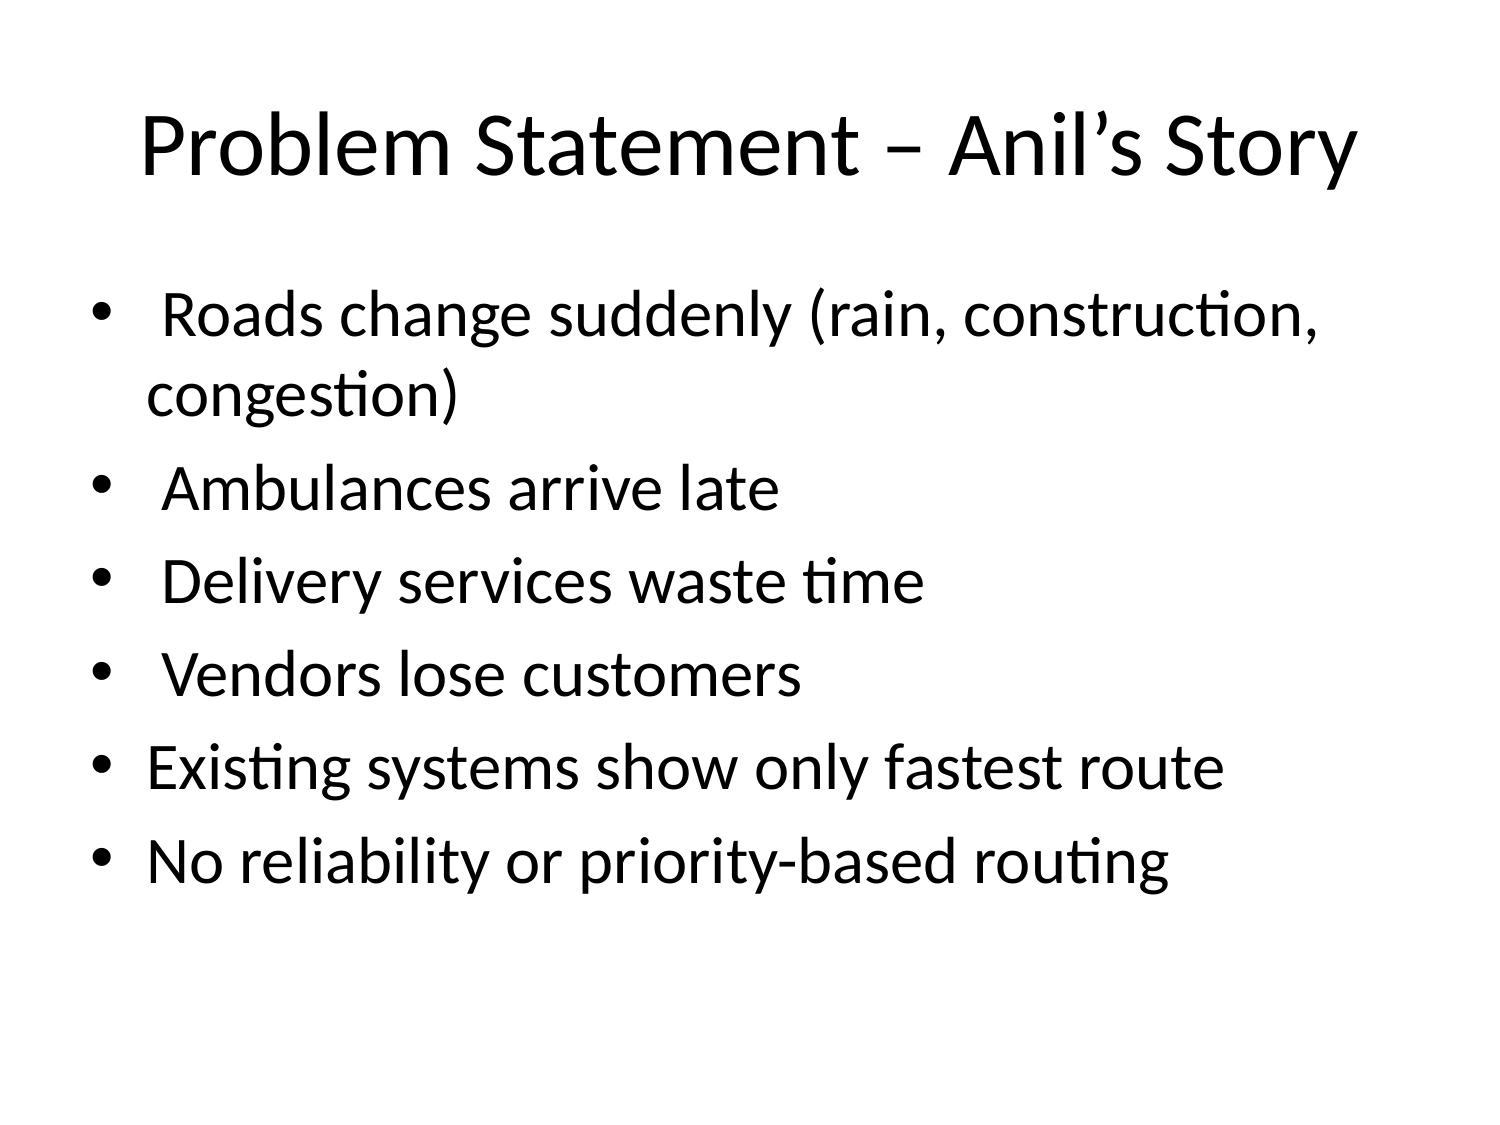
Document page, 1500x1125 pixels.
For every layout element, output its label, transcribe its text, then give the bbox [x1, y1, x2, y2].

title Problem Statement – Anil’s Story [75, 45, 1425, 233]
list Roads change suddenly (rain, construction, congestion) Ambulances arrive late Delivery services waste time Vendors lose customers Existing systems show only fastest route No reliability or priority-based routing [75, 262, 1425, 1005]
